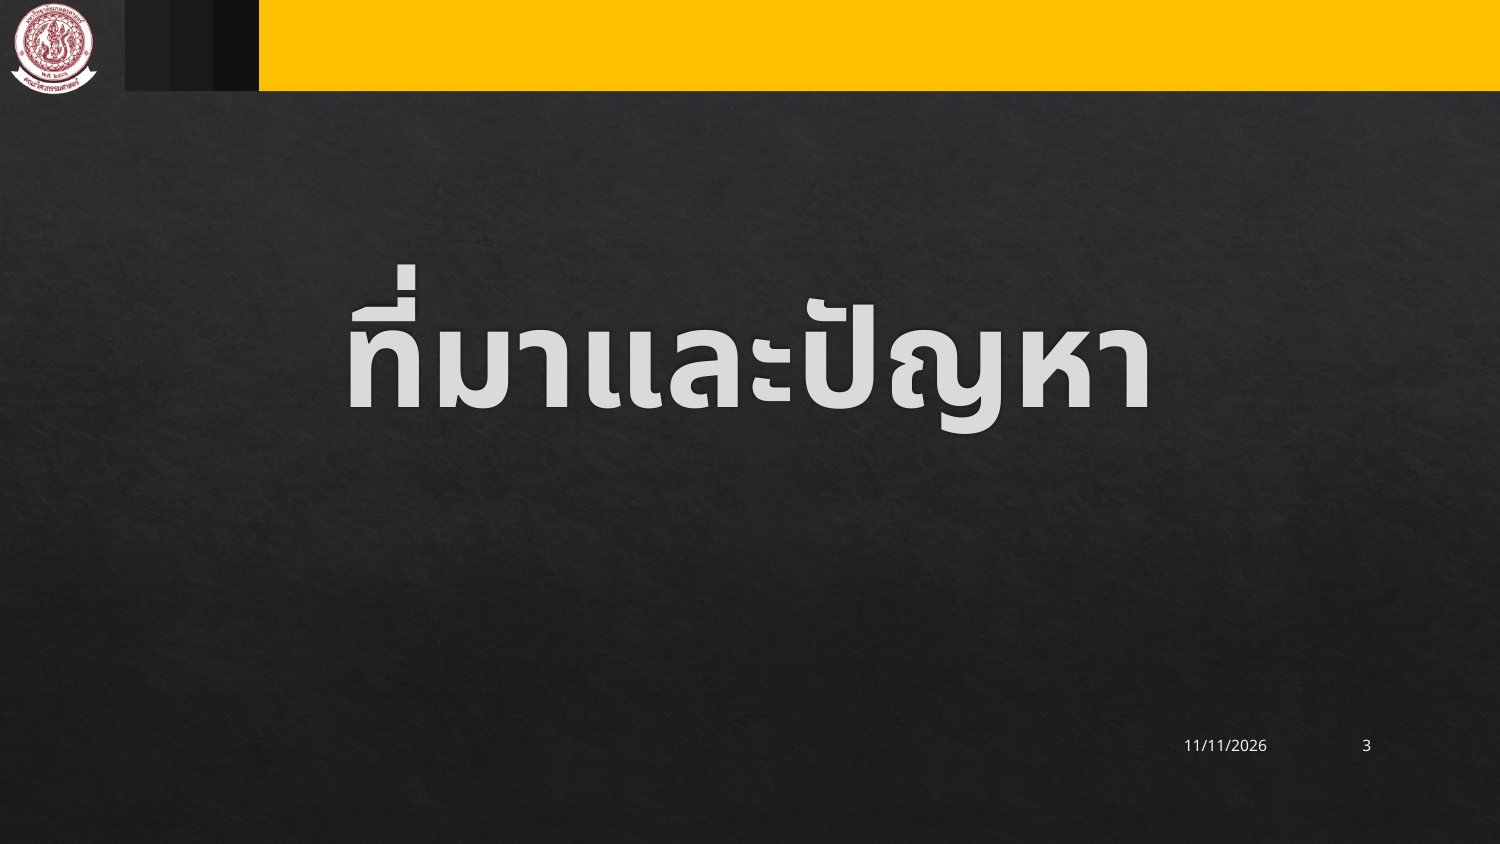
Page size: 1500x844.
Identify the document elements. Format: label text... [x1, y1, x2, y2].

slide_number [944, 723, 1283, 769]
title ที่มาและปัญหา [168, 217, 1331, 443]
picture [6, 0, 102, 113]
slide_number 3 [1293, 723, 1387, 769]
